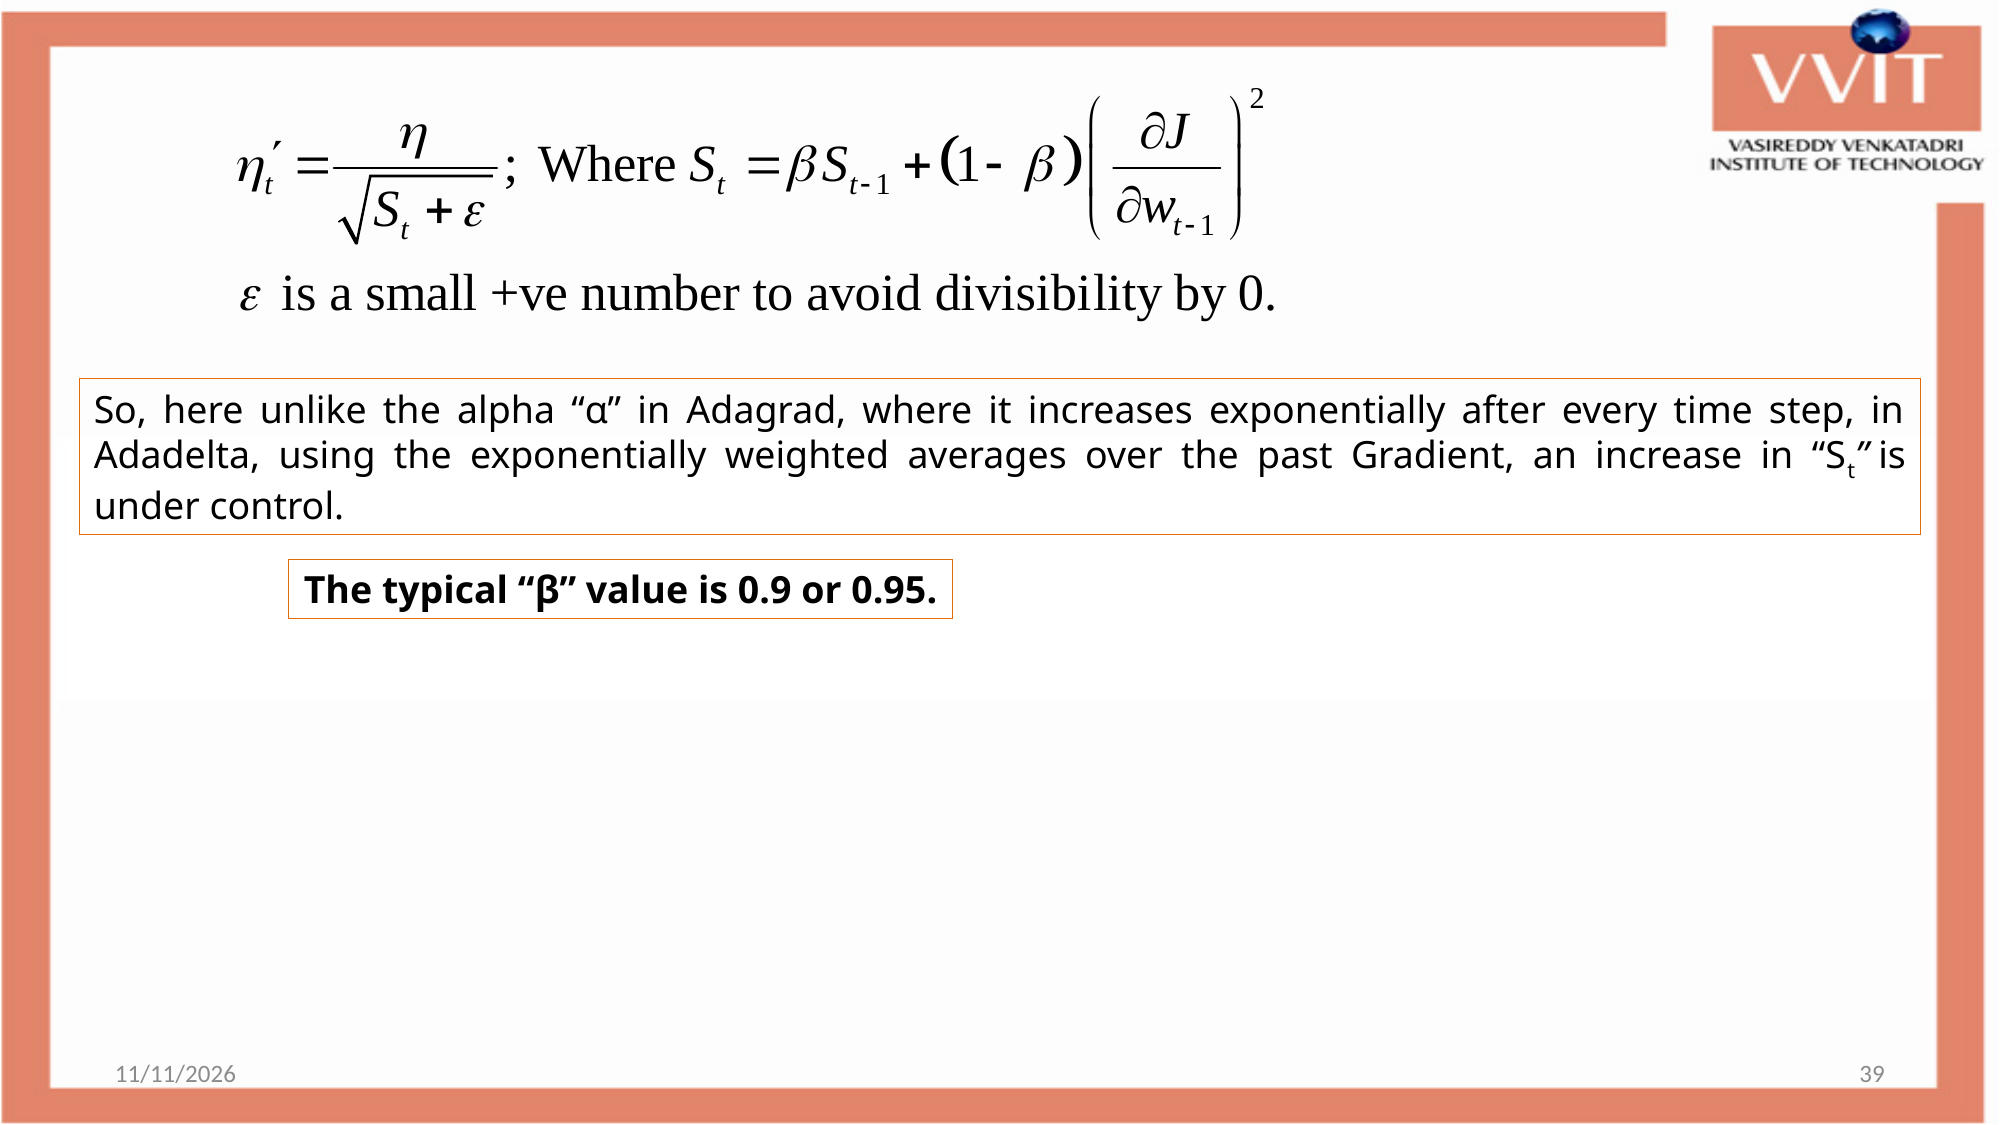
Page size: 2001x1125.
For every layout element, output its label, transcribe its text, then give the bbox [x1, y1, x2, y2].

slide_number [99, 1042, 567, 1103]
text_box So, here unlike the alpha “α” in Adagrad, where it increases exponentially after every time step, in Adadelta, using the exponentially weighted averages over the past Gradient, an increase in “St” is under control. [79, 378, 1921, 535]
text_box The typical “β” value is 0.9 or 0.95. [288, 559, 953, 619]
slide_number 39 [1433, 1042, 1900, 1103]
picture [0, 0, 2001, 1125]
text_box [230, 72, 1285, 336]
